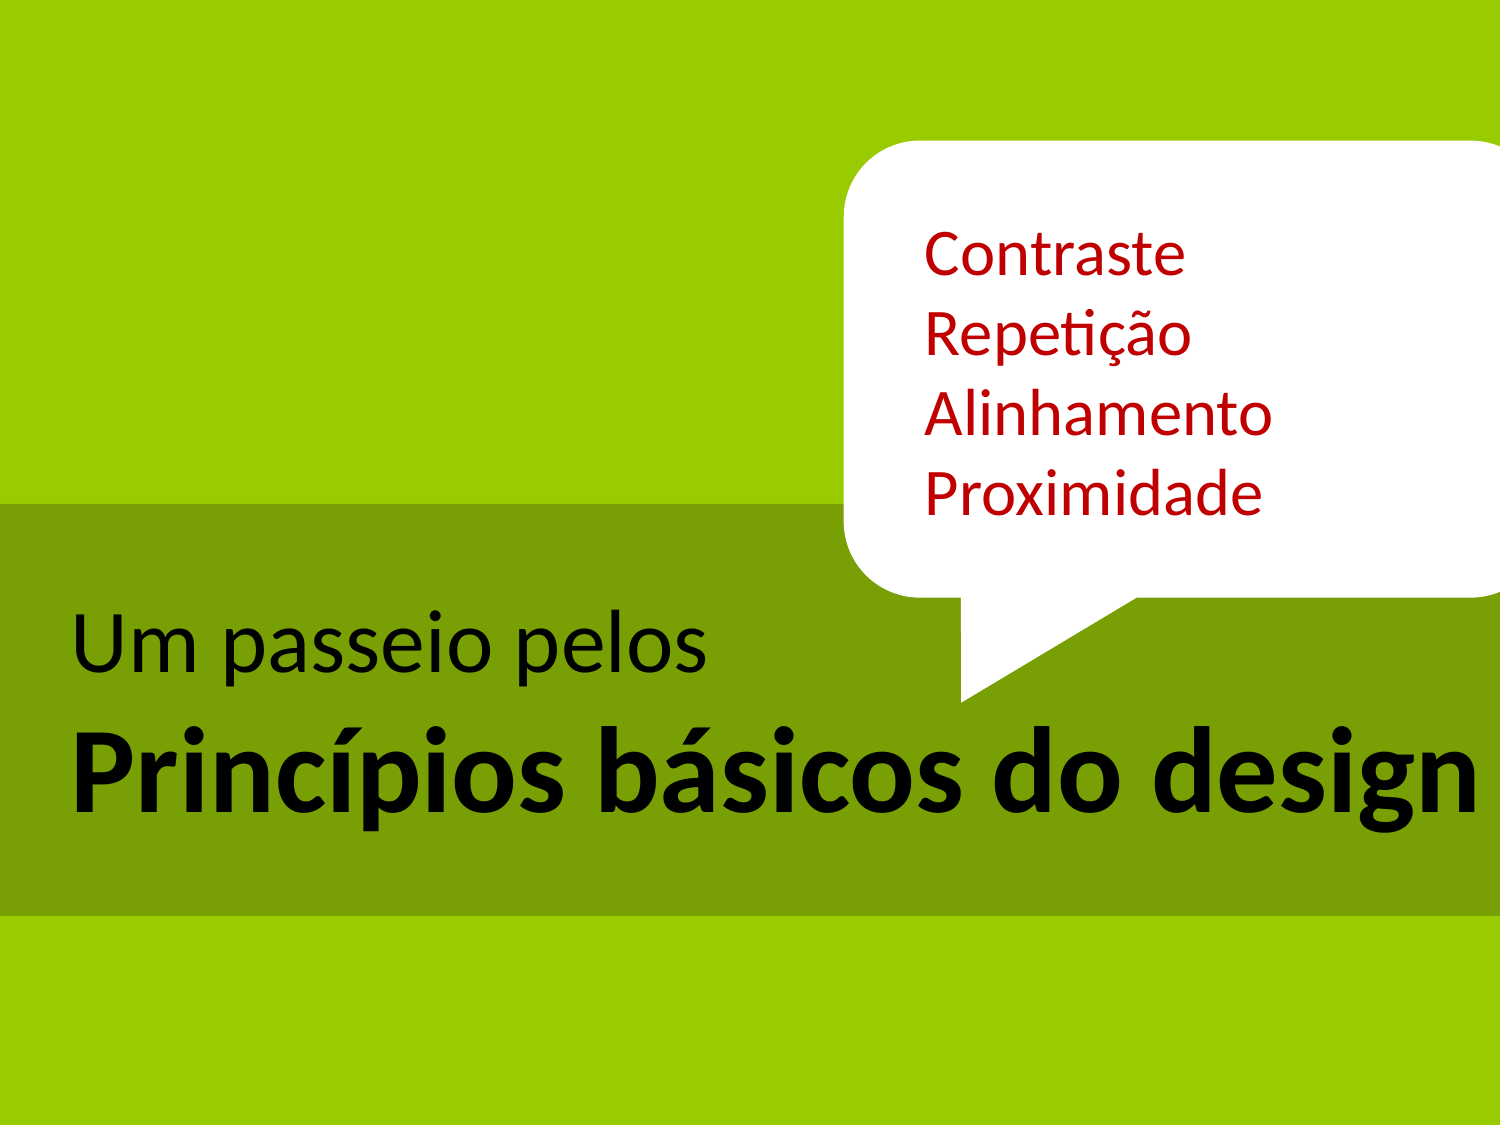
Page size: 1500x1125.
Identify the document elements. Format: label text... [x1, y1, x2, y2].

title Um passeio pelos Princípios básicos do design [0, 503, 1500, 916]
text_box Contraste Repetição Alinhamento Proximidade [841, 138, 1500, 705]
